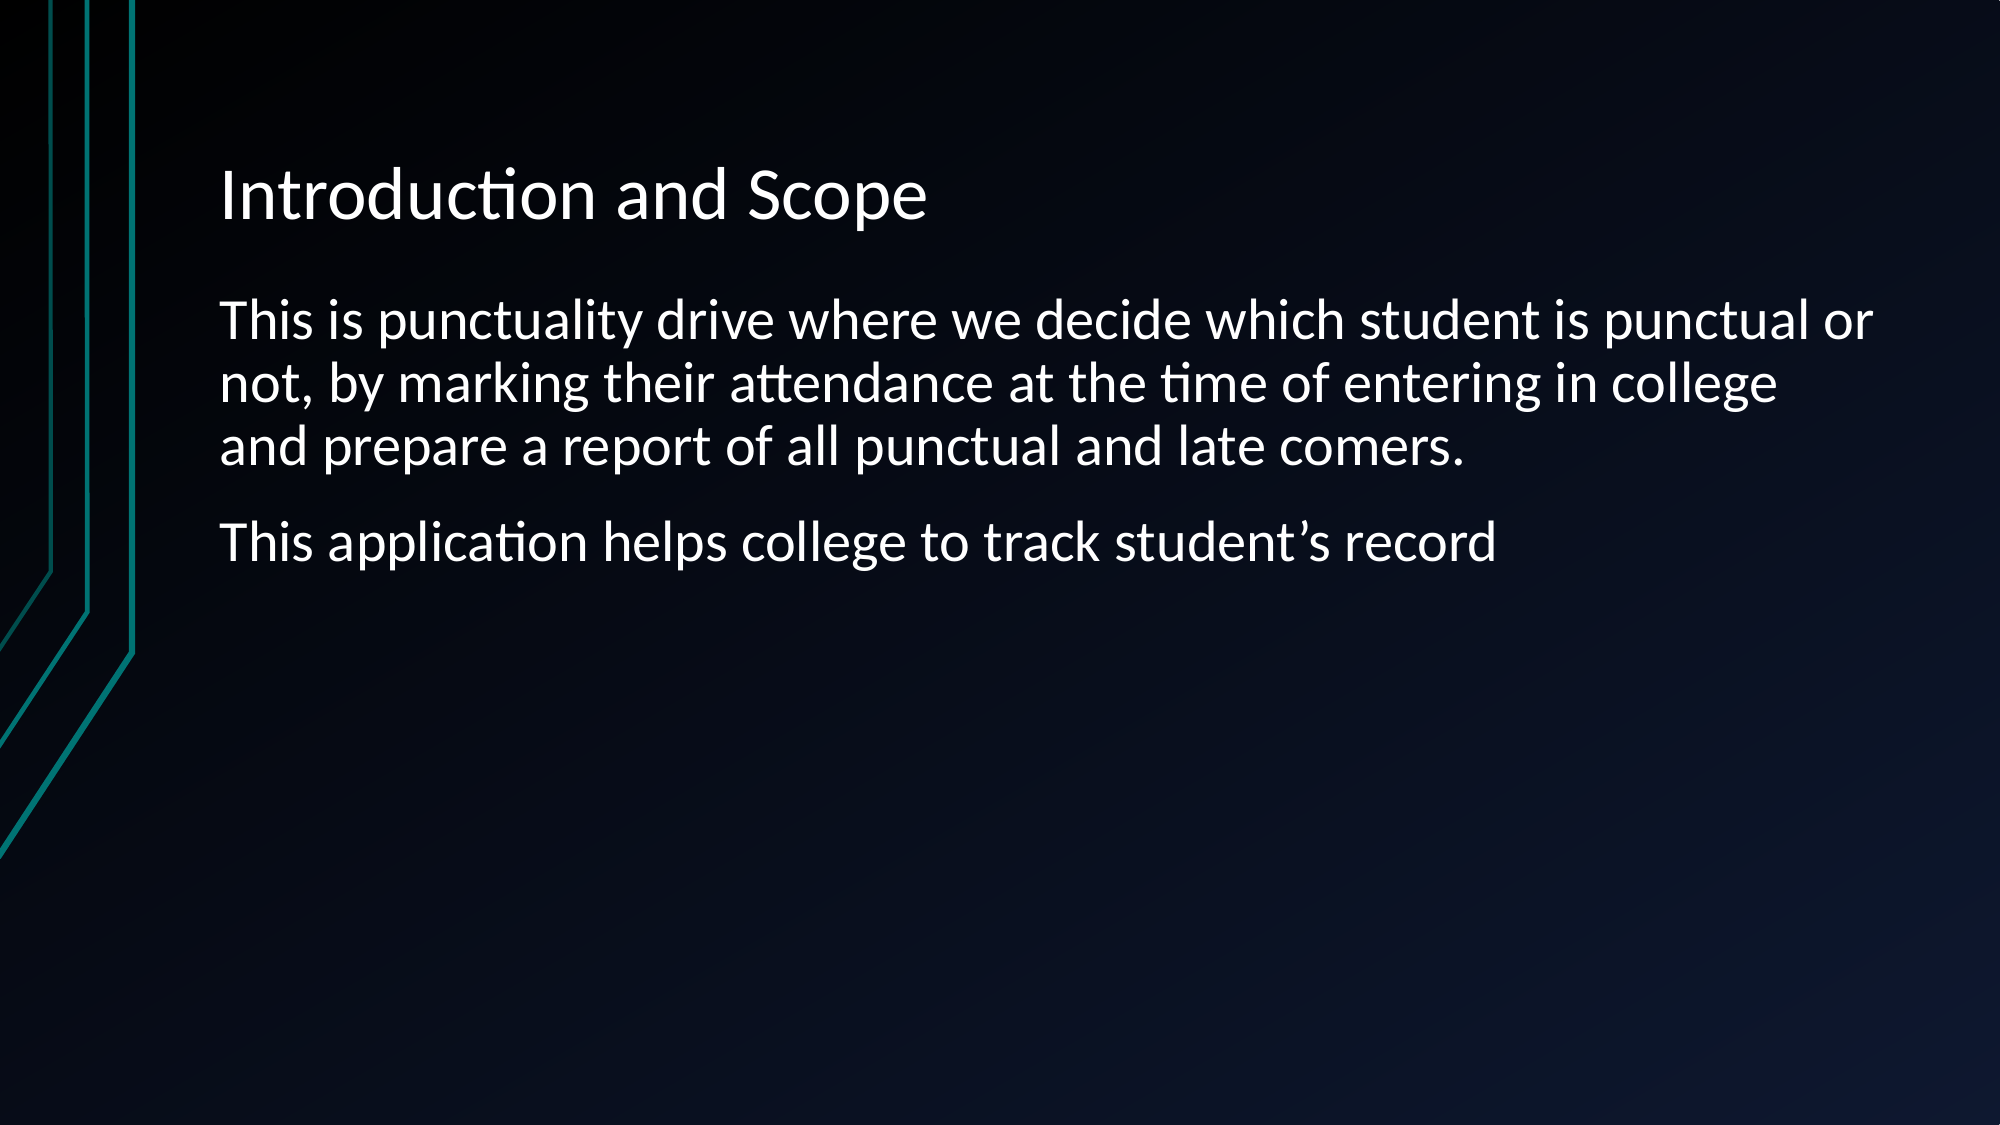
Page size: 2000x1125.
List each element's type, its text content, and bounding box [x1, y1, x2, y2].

title Introduction and Scope [199, 45, 1900, 246]
list This is punctuality drive where we decide which student is punctual or not, by marking their attendance at the time of entering in college and prepare a report of all punctual and late comers. This application helps college to track student’s record [199, 279, 1900, 1012]
